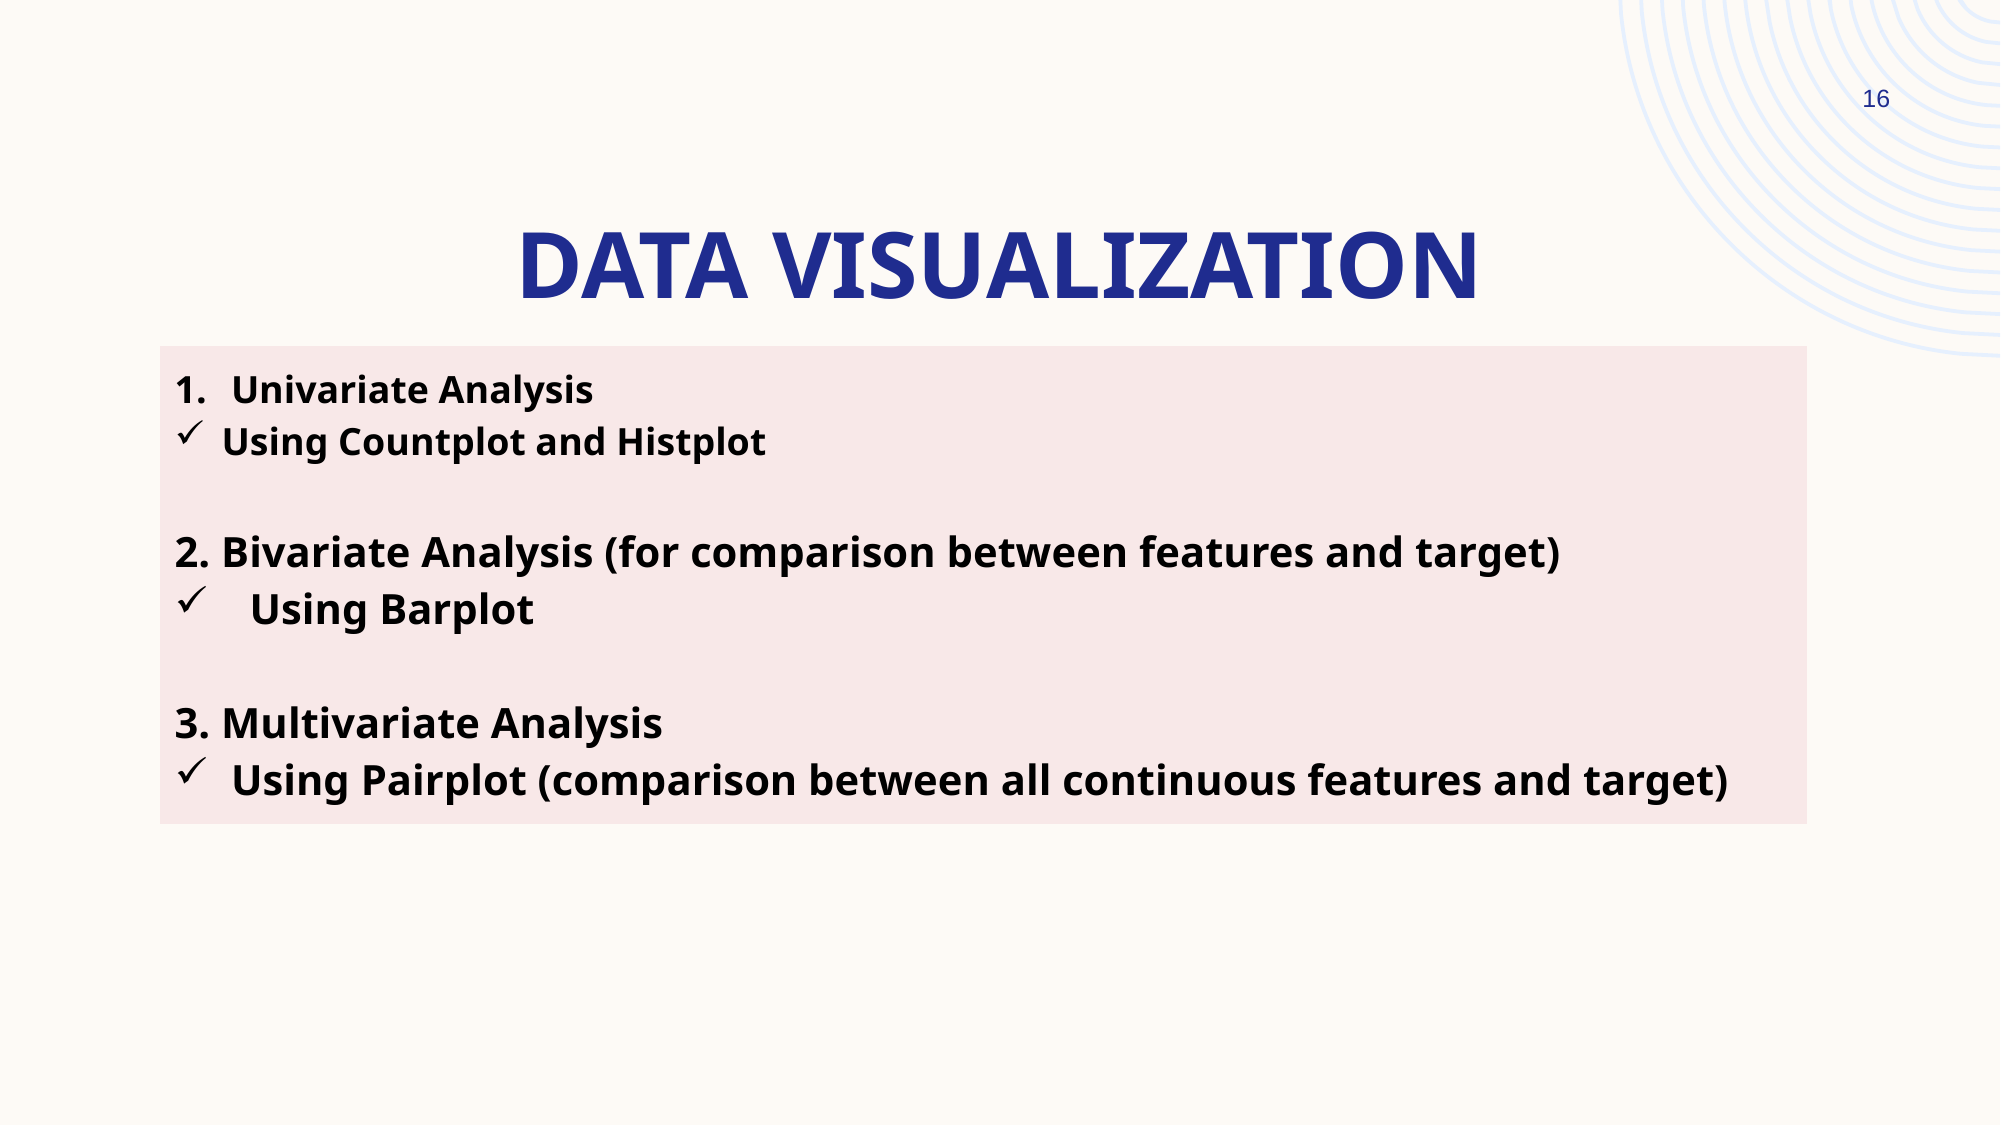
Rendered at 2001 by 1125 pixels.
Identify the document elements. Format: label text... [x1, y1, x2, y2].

title Data Visualization [124, 199, 1875, 326]
table_header Univariate Analysis Using Countplot and Histplot 2. Bivariate Analysis (for comparison between features and target) Using Barplot 3. Multivariate Analysis Using Pairplot (comparison between all continuous features and target) [160, 346, 1807, 824]
slide_number 16 [1795, 75, 1958, 120]
